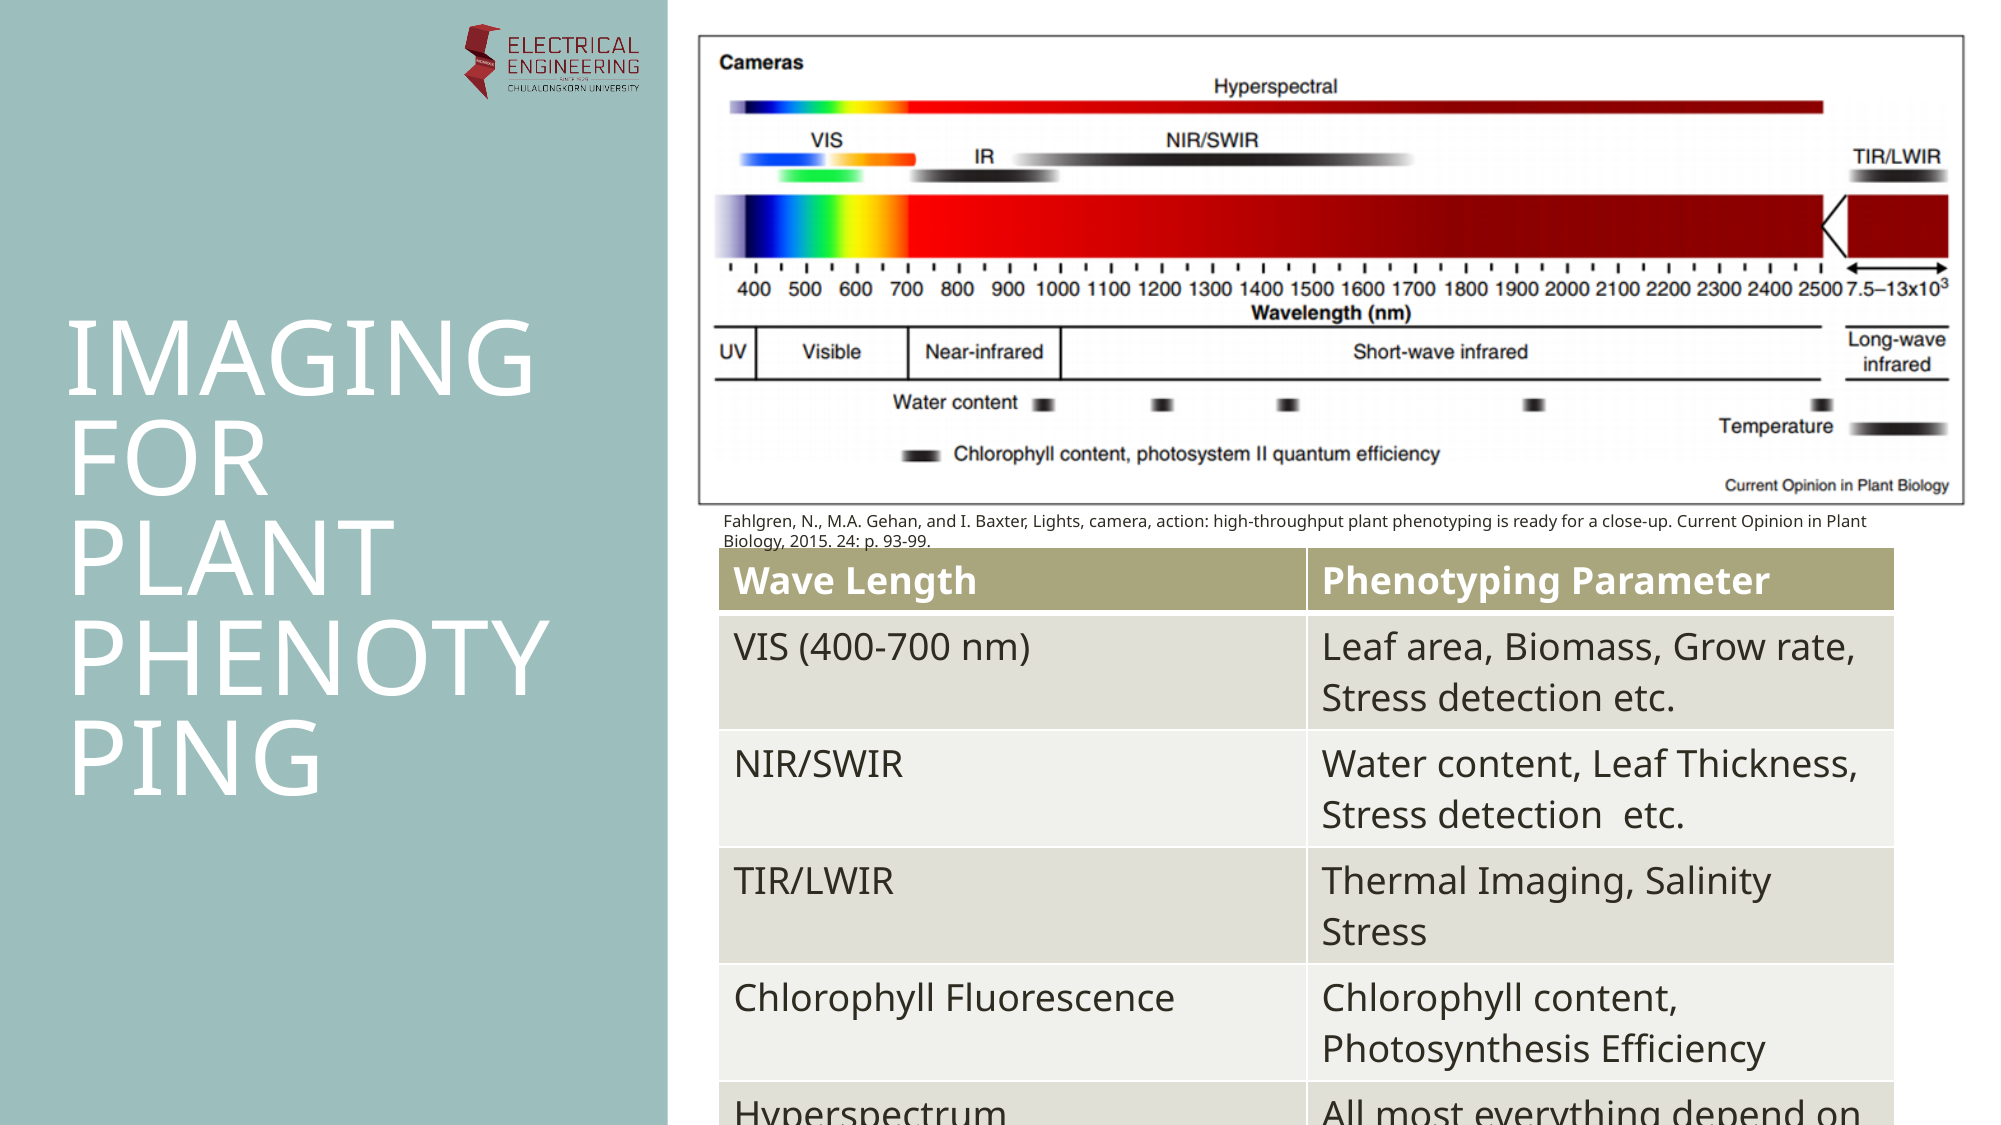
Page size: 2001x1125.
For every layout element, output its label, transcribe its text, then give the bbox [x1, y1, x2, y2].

text_box [0, 0, 669, 1125]
table_cell TIR/LWIR [719, 848, 1306, 963]
table_cell Thermal Imaging, Salinity Stress [1308, 848, 1894, 963]
title Imaging for plant phenotyping [50, 104, 614, 1026]
table_header Wave Length [719, 559, 1306, 610]
table_cell Chlorophyll content, Photosynthesis Efficiency [1308, 965, 1894, 1080]
table_cell VIS (400-700 nm) [719, 616, 1306, 729]
table_cell Leaf area, Biomass, Grow rate, Stress detection etc. [1308, 616, 1894, 729]
text_box Fahlgren, N., M.A. Gehan, and I. Baxter, Lights, camera, action: high-throughput plant phenotyping is ready for a close-up. Current Opinion in Plant Biology, 2015. 24: p. 93-99. [708, 529, 1950, 559]
table_cell Hyperspectrum [719, 1082, 1306, 1125]
table_cell All most everything depend on the range of Hyperspectral imager [1308, 1082, 1894, 1125]
table_cell NIR/SWIR [719, 731, 1306, 846]
table_header Phenotyping Parameter [1308, 559, 1894, 610]
picture [464, 24, 640, 100]
table_cell Chlorophyll Fluorescence [719, 965, 1306, 1080]
table_cell Water content, Leaf Thickness, Stress detection etc. [1308, 731, 1894, 846]
picture [682, 24, 1980, 521]
